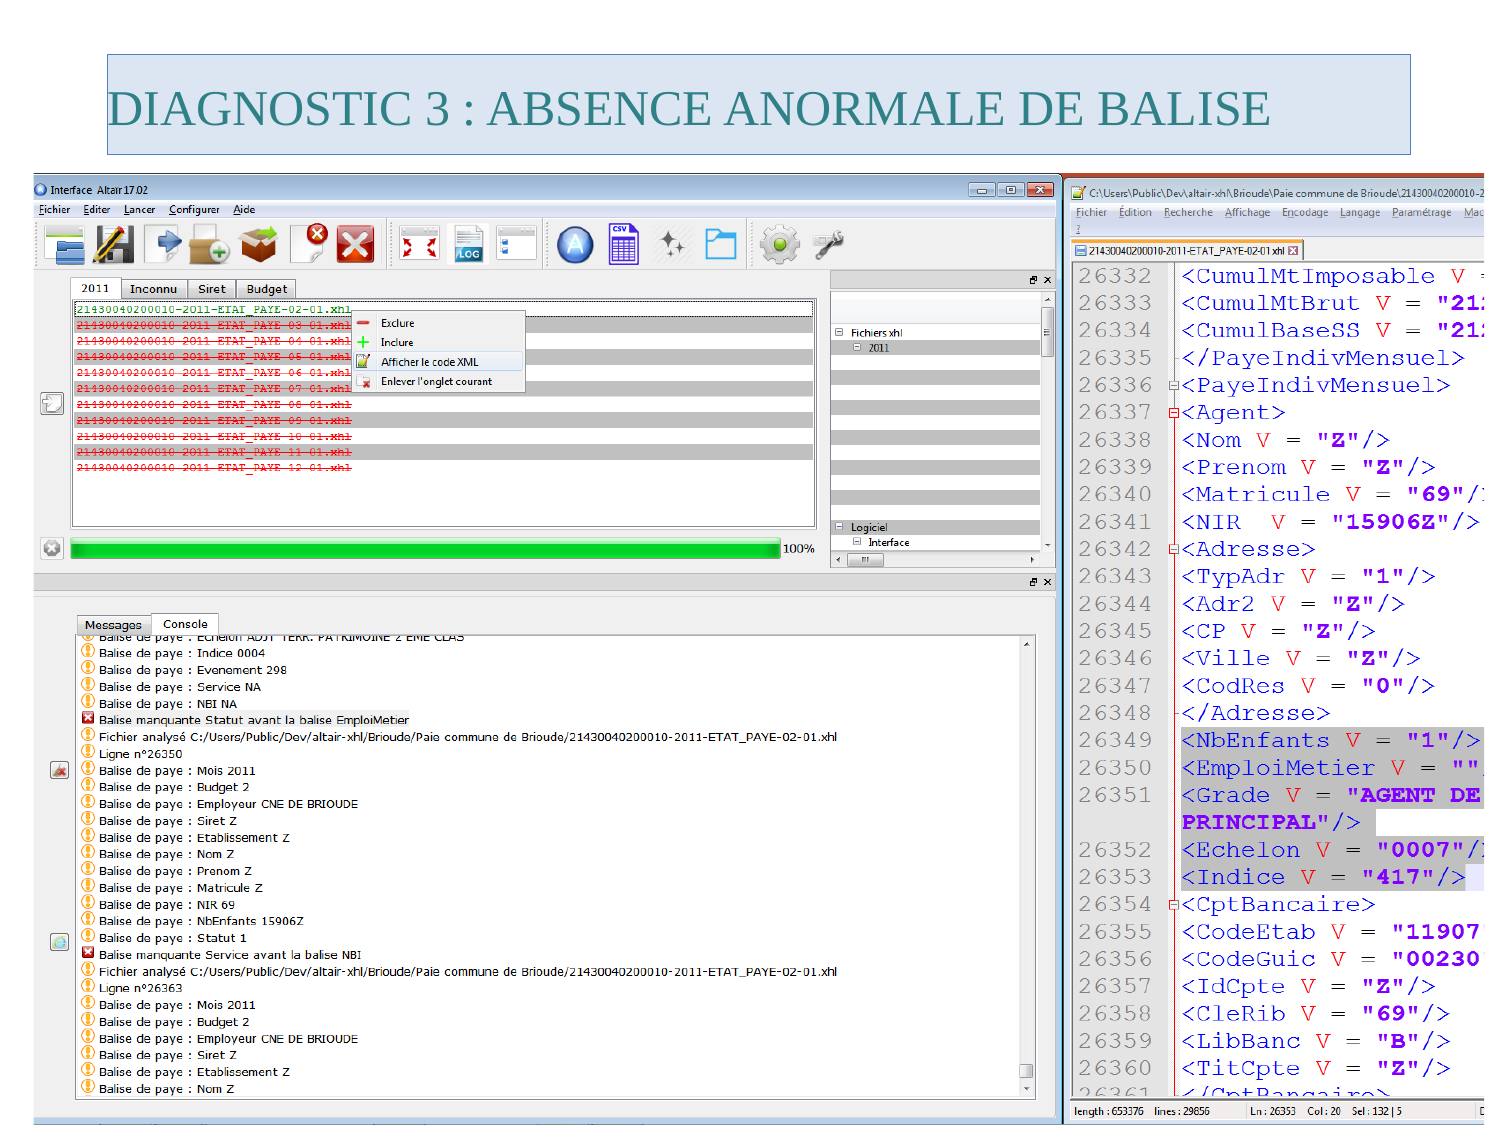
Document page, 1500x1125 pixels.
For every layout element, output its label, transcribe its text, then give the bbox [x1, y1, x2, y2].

text_box DIAGNOSTIC 3 : absence ANORMALE DE BALISE [107, 54, 1411, 155]
picture [33, 173, 1485, 1125]
